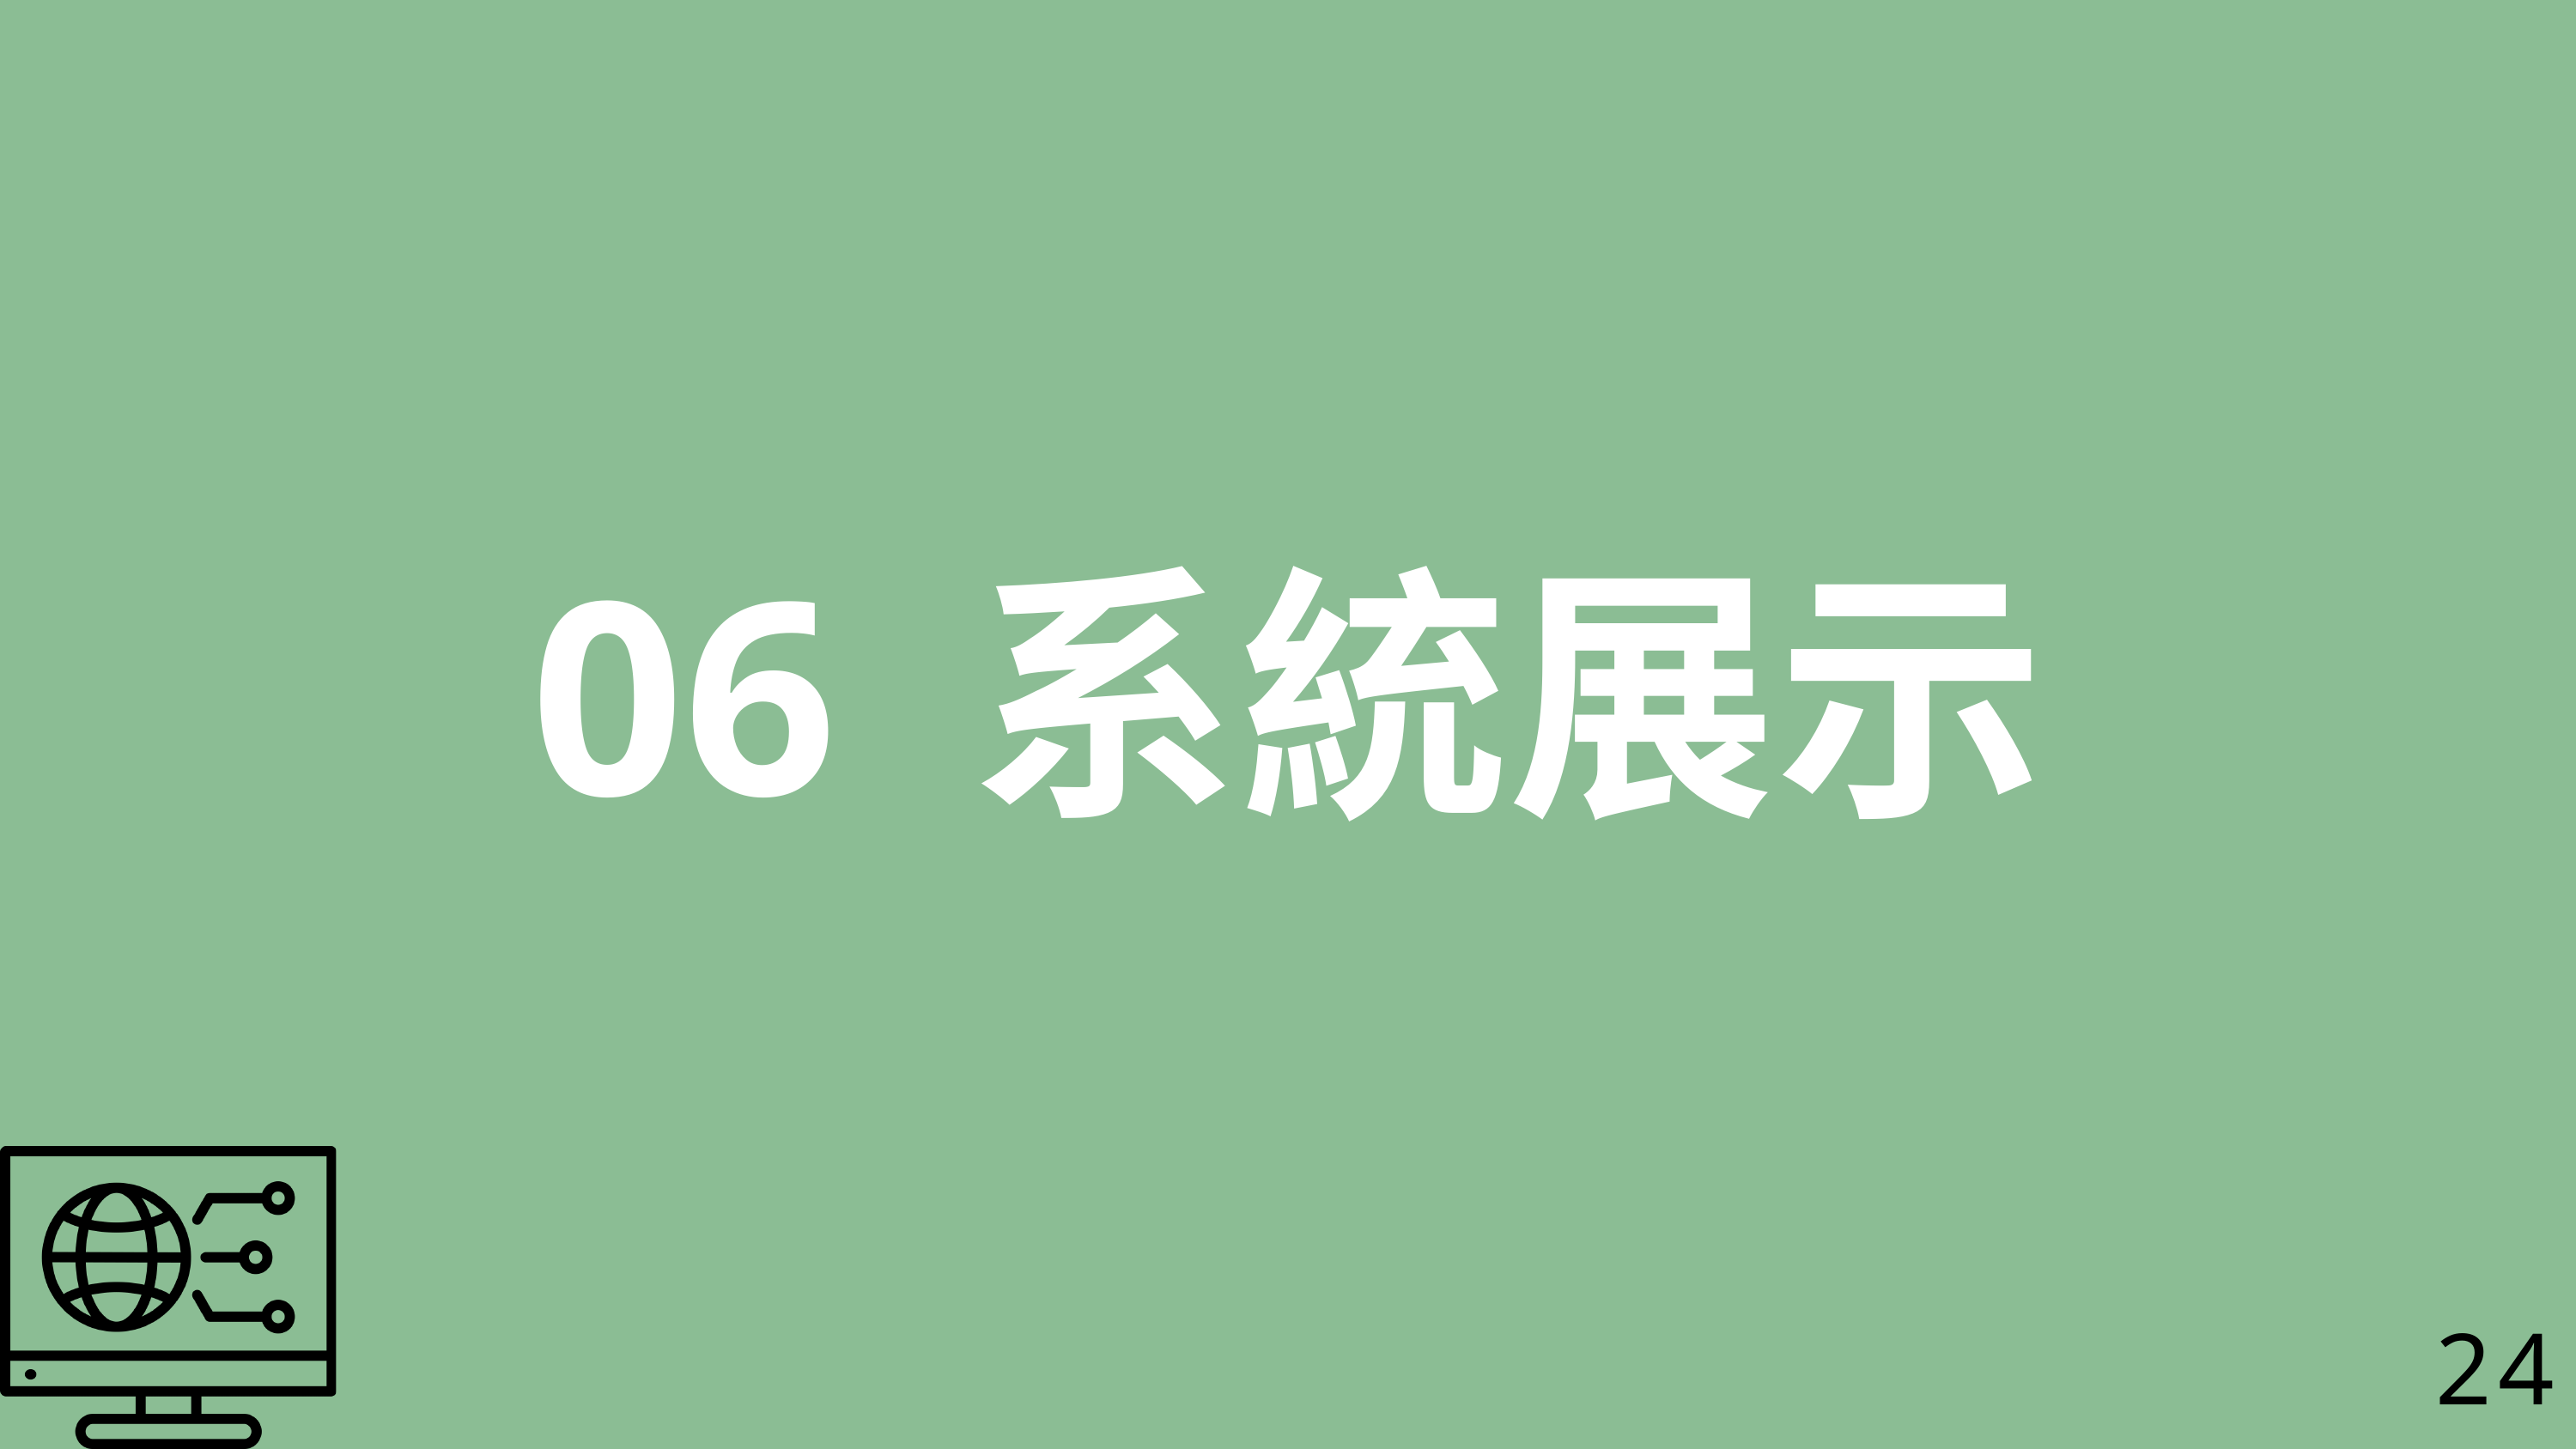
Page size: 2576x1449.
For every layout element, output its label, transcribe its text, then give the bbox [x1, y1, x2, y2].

text_box [0, 1146, 337, 1449]
text_box 24 [2414, 1291, 2576, 1425]
text_box 06 系統展示 [494, 518, 2082, 849]
